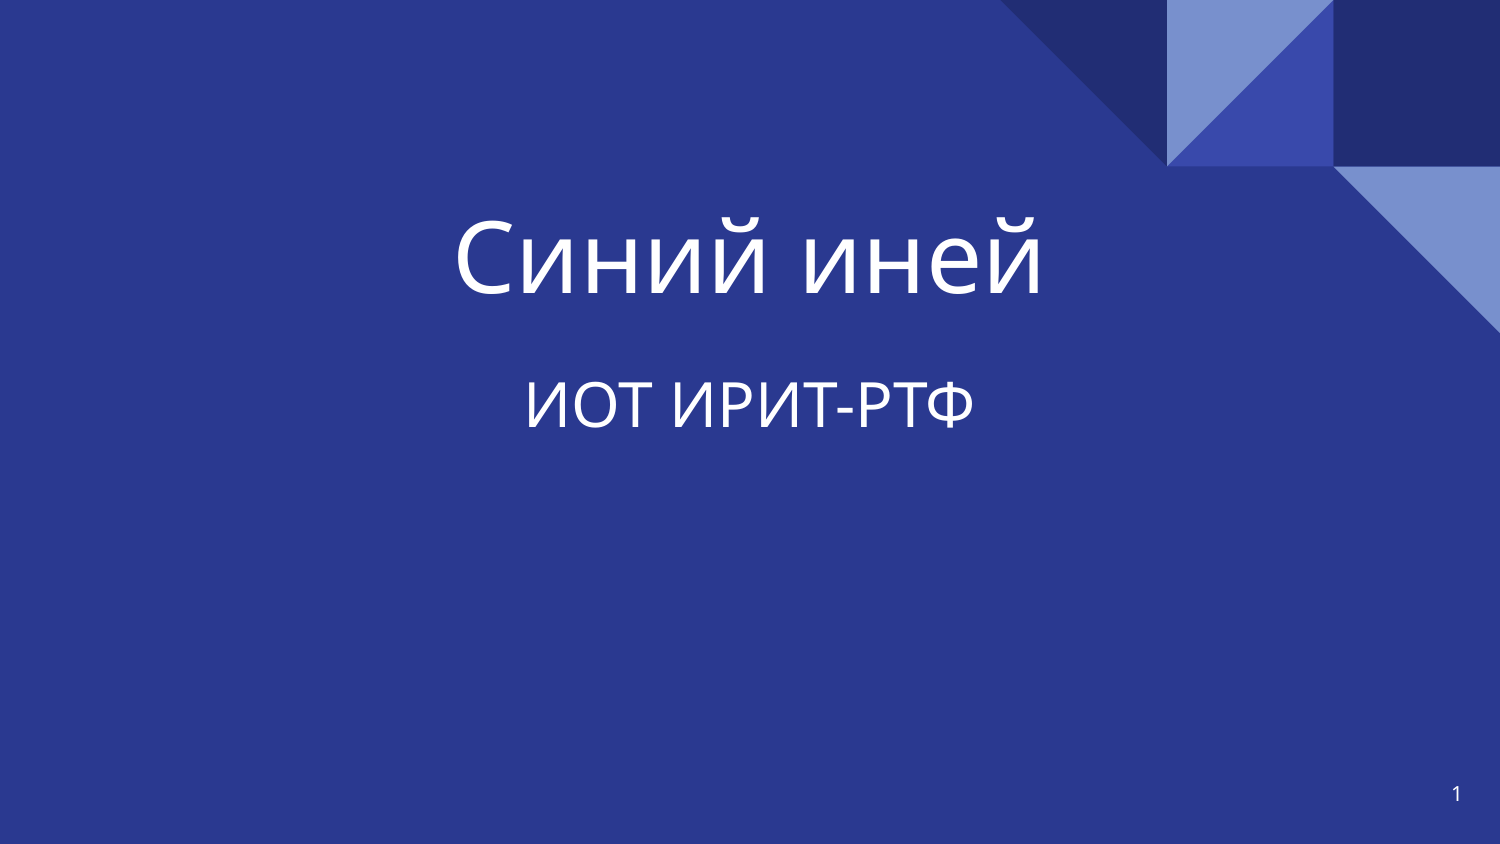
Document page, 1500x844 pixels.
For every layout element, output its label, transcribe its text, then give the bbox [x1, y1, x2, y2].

slide_number ‹#› [1387, 762, 1478, 828]
text_box Синий иней [400, 178, 1100, 329]
text_box ИОТ ИРИТ-РТФ [400, 349, 1100, 455]
